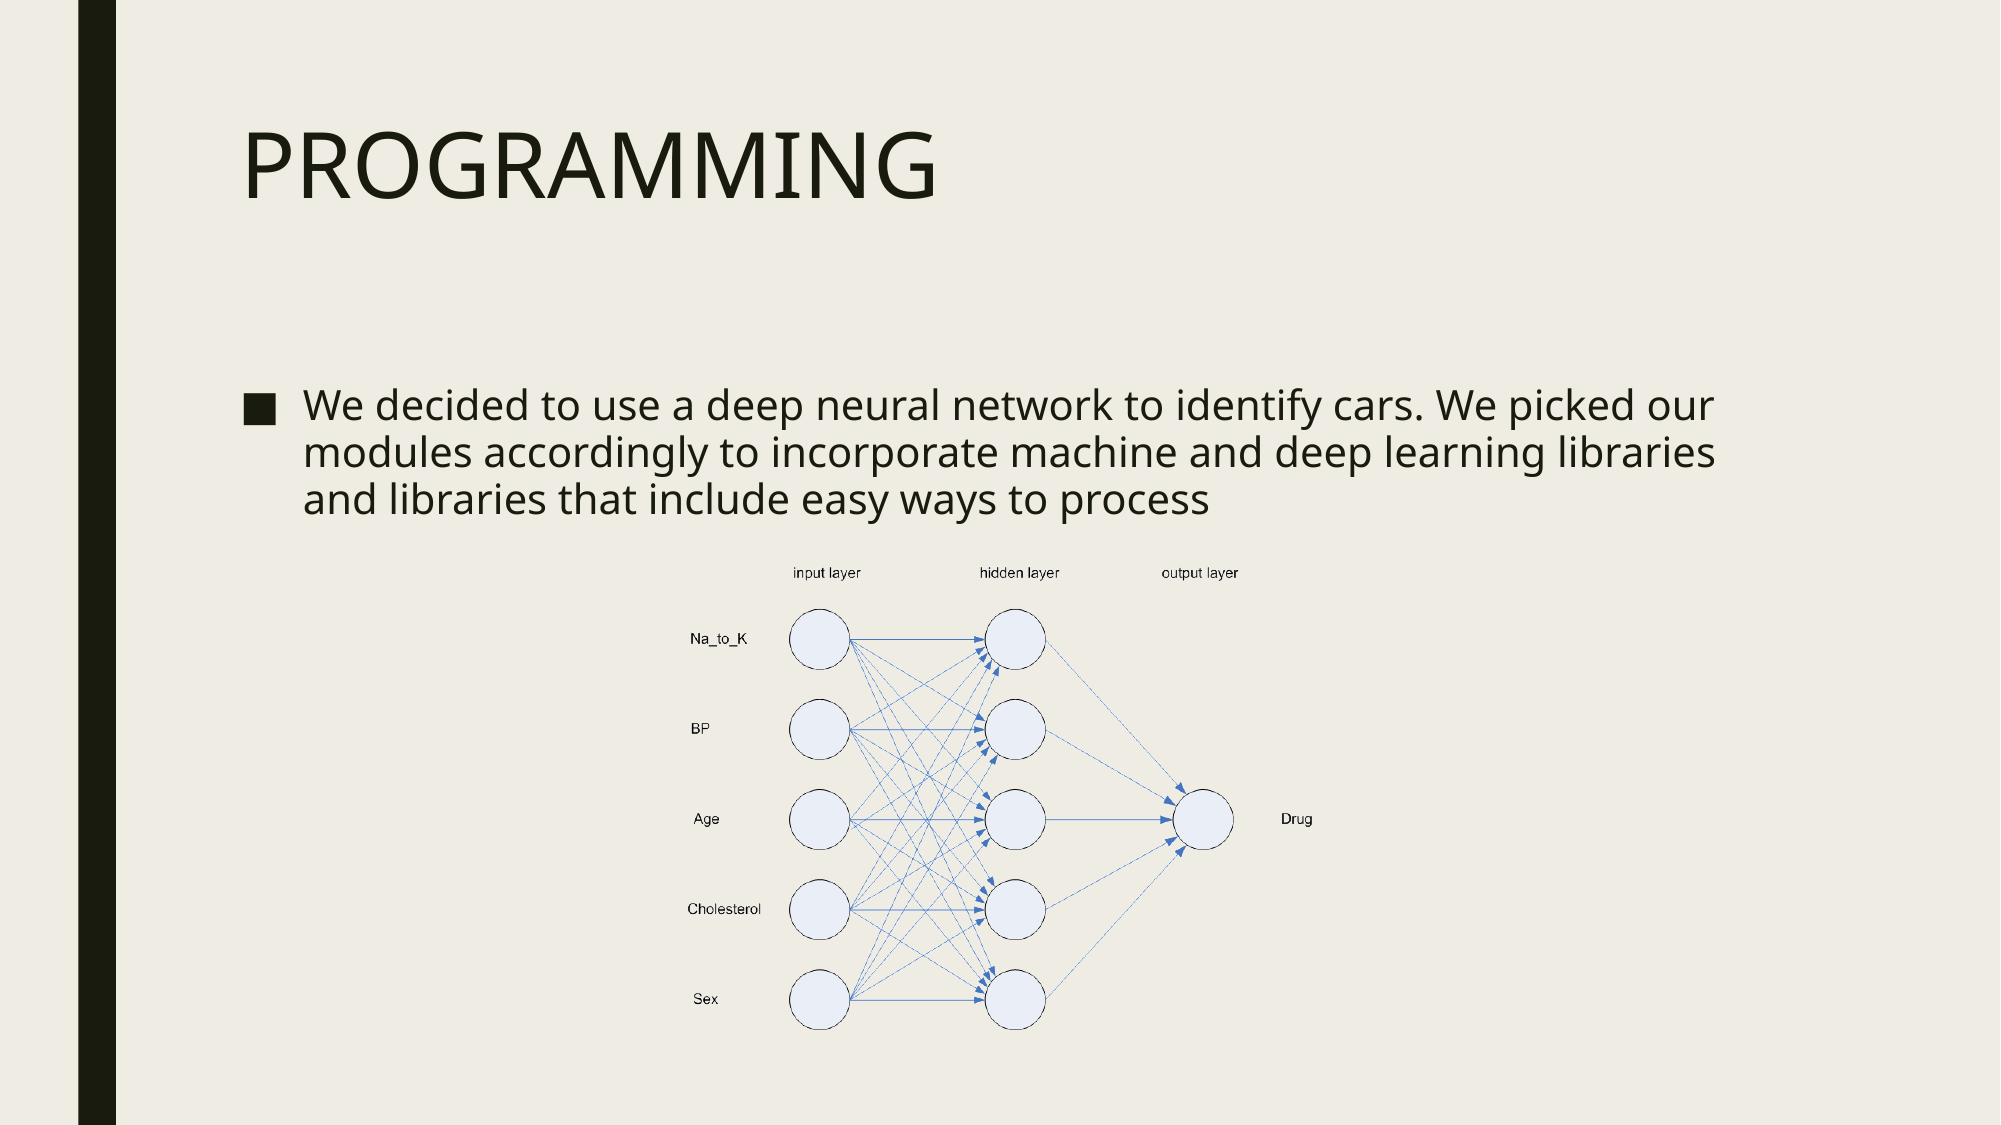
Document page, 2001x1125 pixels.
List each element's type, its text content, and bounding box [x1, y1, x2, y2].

title PROGRAMMING [225, 112, 1800, 357]
list We decided to use a deep neural network to identify cars. We picked our modules accordingly to incorporate machine and deep learning libraries and libraries that include easy ways to process [225, 375, 1800, 963]
picture [687, 562, 1313, 1030]
